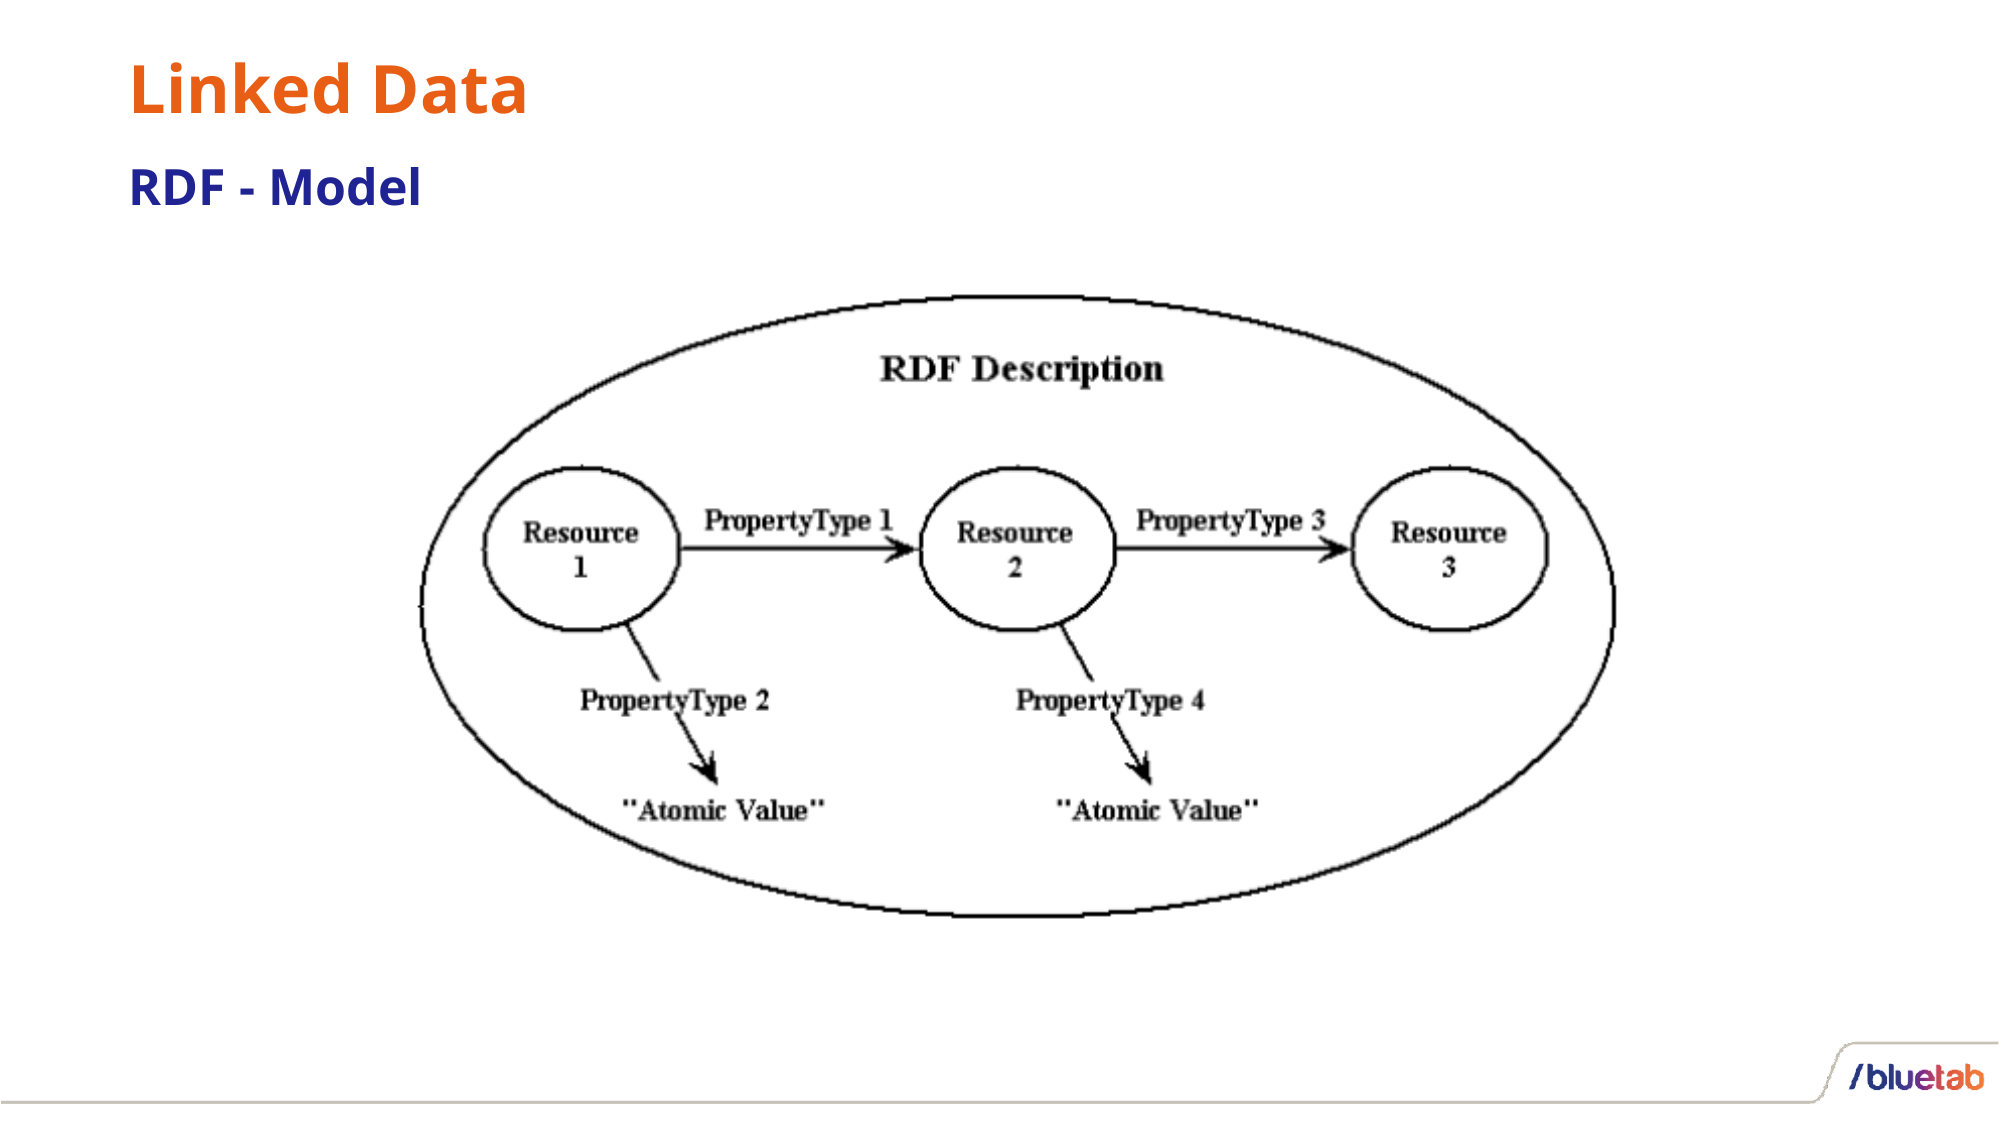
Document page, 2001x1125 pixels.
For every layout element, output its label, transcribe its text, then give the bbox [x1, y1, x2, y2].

list RDF - Model [114, 154, 1739, 226]
picture [355, 255, 1691, 957]
picture [1, 1041, 1999, 1104]
title Linked Data [114, 48, 1897, 155]
